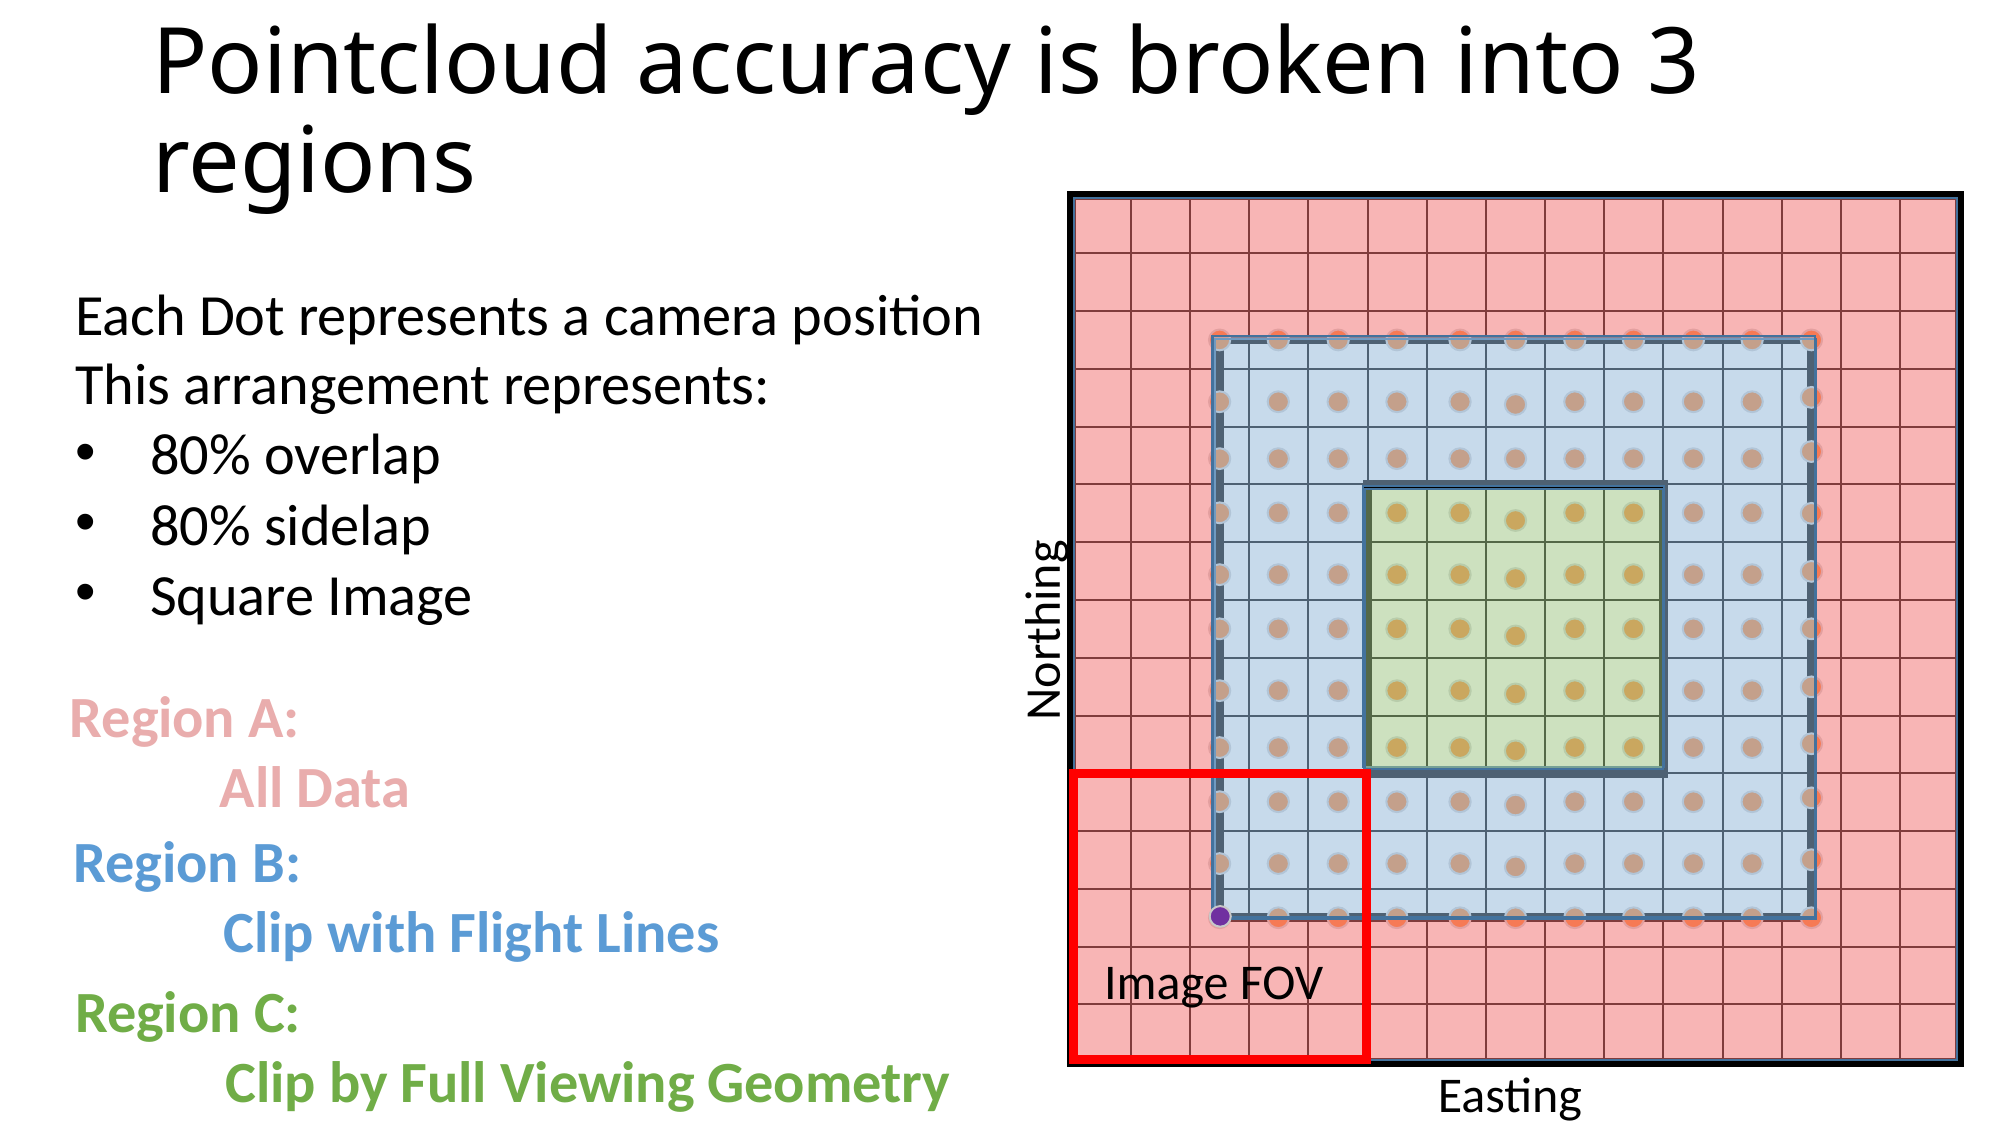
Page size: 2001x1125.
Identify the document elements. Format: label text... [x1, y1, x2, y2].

text_box Each Dot represents a camera position This arrangement represents: 80% overlap 80% sidelap Square Image [60, 269, 999, 634]
text_box Northing [1002, 194, 1062, 1056]
text_box Easting [1073, 1070, 1958, 1125]
text_box Region B: Clip with Flight Lines [59, 817, 735, 972]
text_box Region C: Clip by Full Viewing Geometry [60, 967, 966, 1122]
picture [1062, 186, 1967, 1070]
title Pointcloud accuracy is broken into 3 regions [137, 59, 1863, 278]
text_box Region A: All Data [55, 672, 731, 827]
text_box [1064, 764, 1374, 1067]
